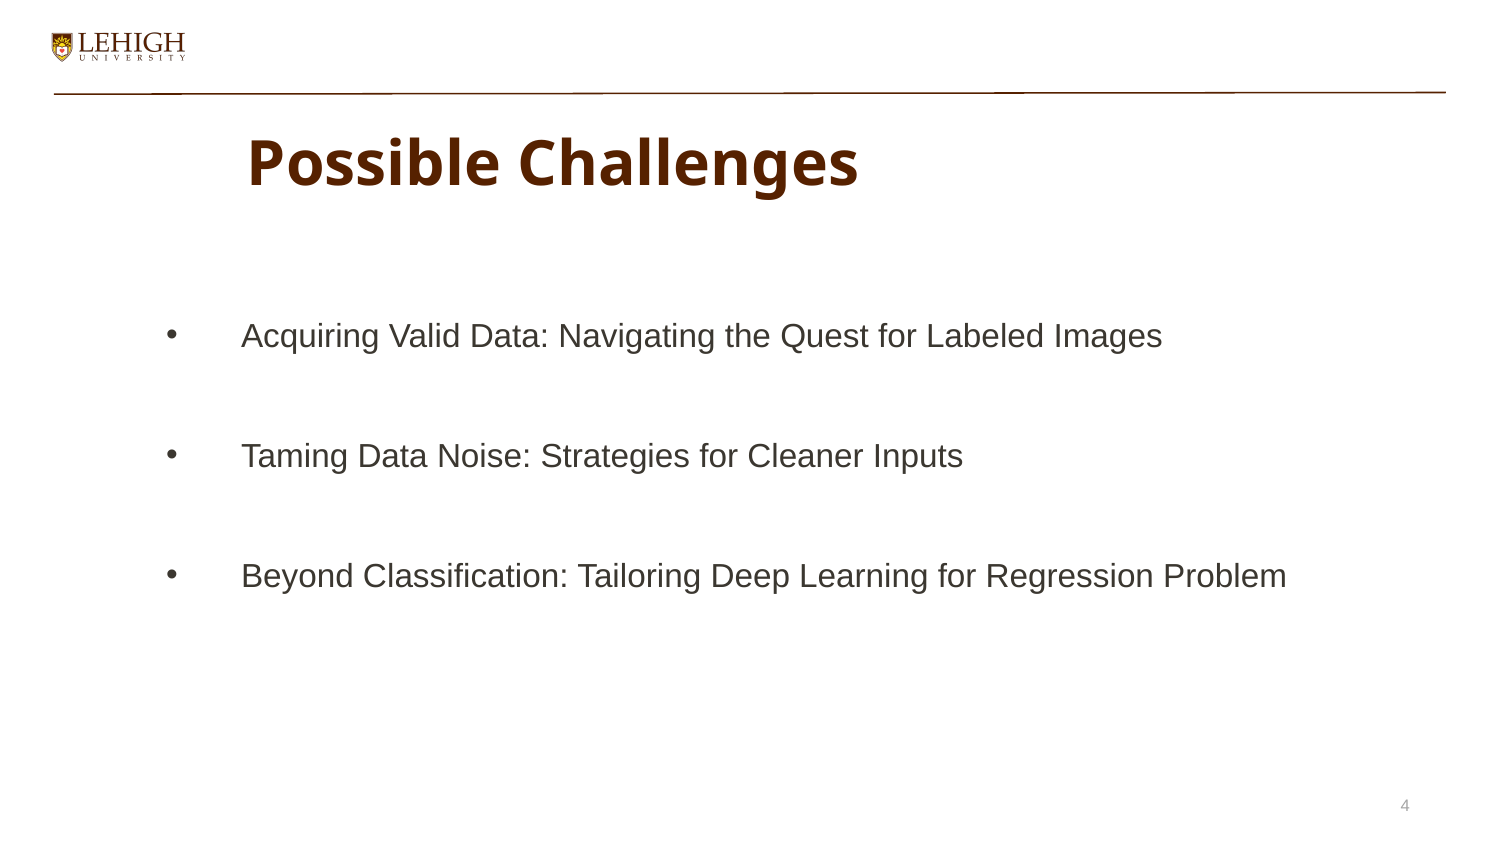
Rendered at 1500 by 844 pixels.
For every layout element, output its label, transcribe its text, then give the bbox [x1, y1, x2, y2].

picture [43, 24, 193, 71]
text_box Acquiring Valid Data: Navigating the Quest for Labeled Images Taming Data Noise: Strategies for Cleaner Inputs Beyond Classification: Tailoring Deep Learning for Regression Problem [151, 299, 1330, 631]
title Possible Challenges [231, 107, 1249, 202]
